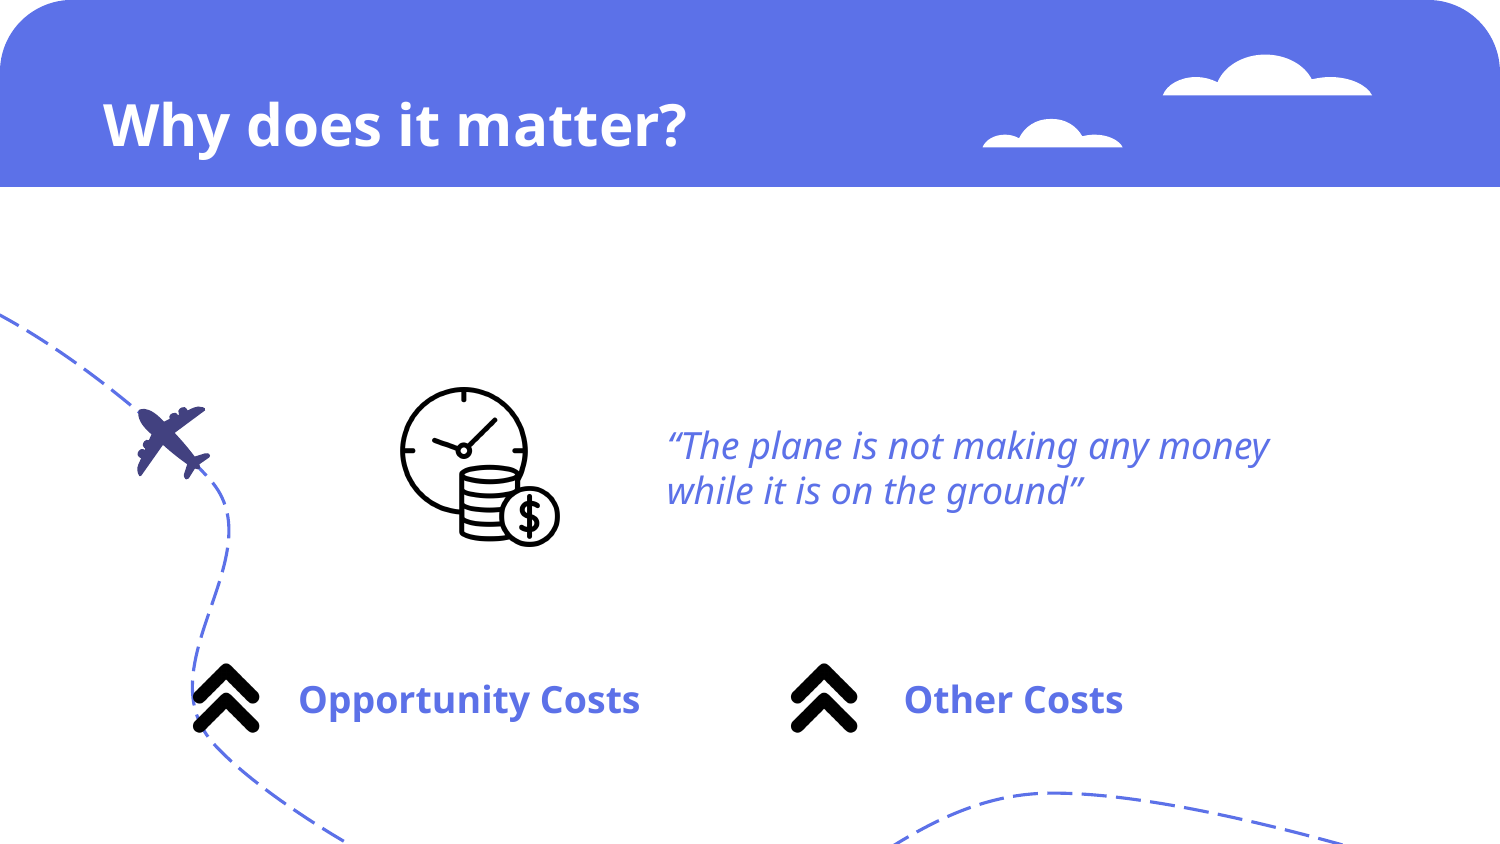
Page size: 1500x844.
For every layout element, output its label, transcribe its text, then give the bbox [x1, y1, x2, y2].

subtitle Opportunity Costs [298, 640, 678, 756]
subtitle “The plane is not making any money while it is on the ground” [651, 409, 1377, 524]
picture [400, 386, 561, 547]
subtitle Other Costs [897, 640, 1212, 756]
title Why does it matter? [88, 72, 757, 167]
picture [158, 630, 294, 766]
picture [756, 630, 892, 766]
